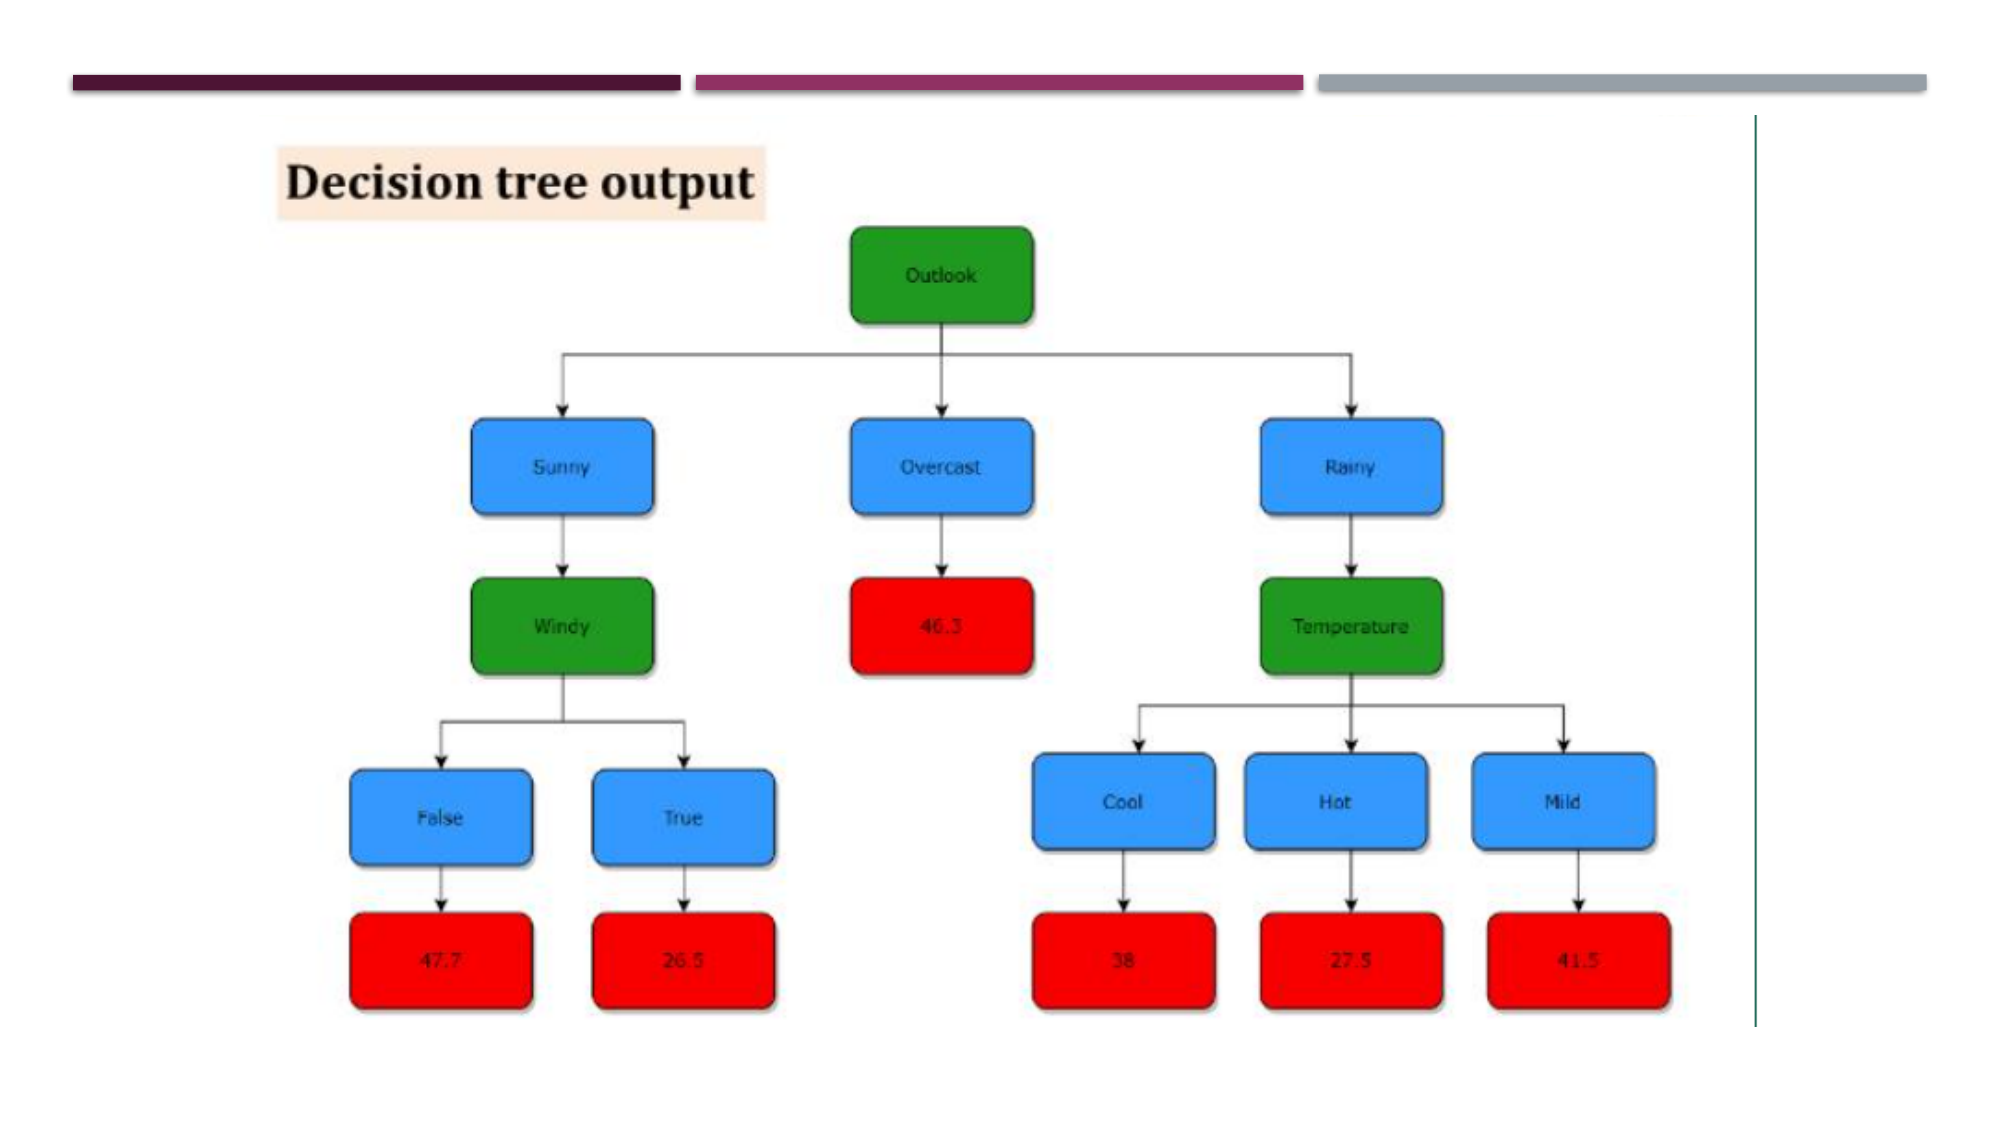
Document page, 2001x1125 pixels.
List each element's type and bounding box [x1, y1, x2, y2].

picture [258, 115, 1770, 1028]
